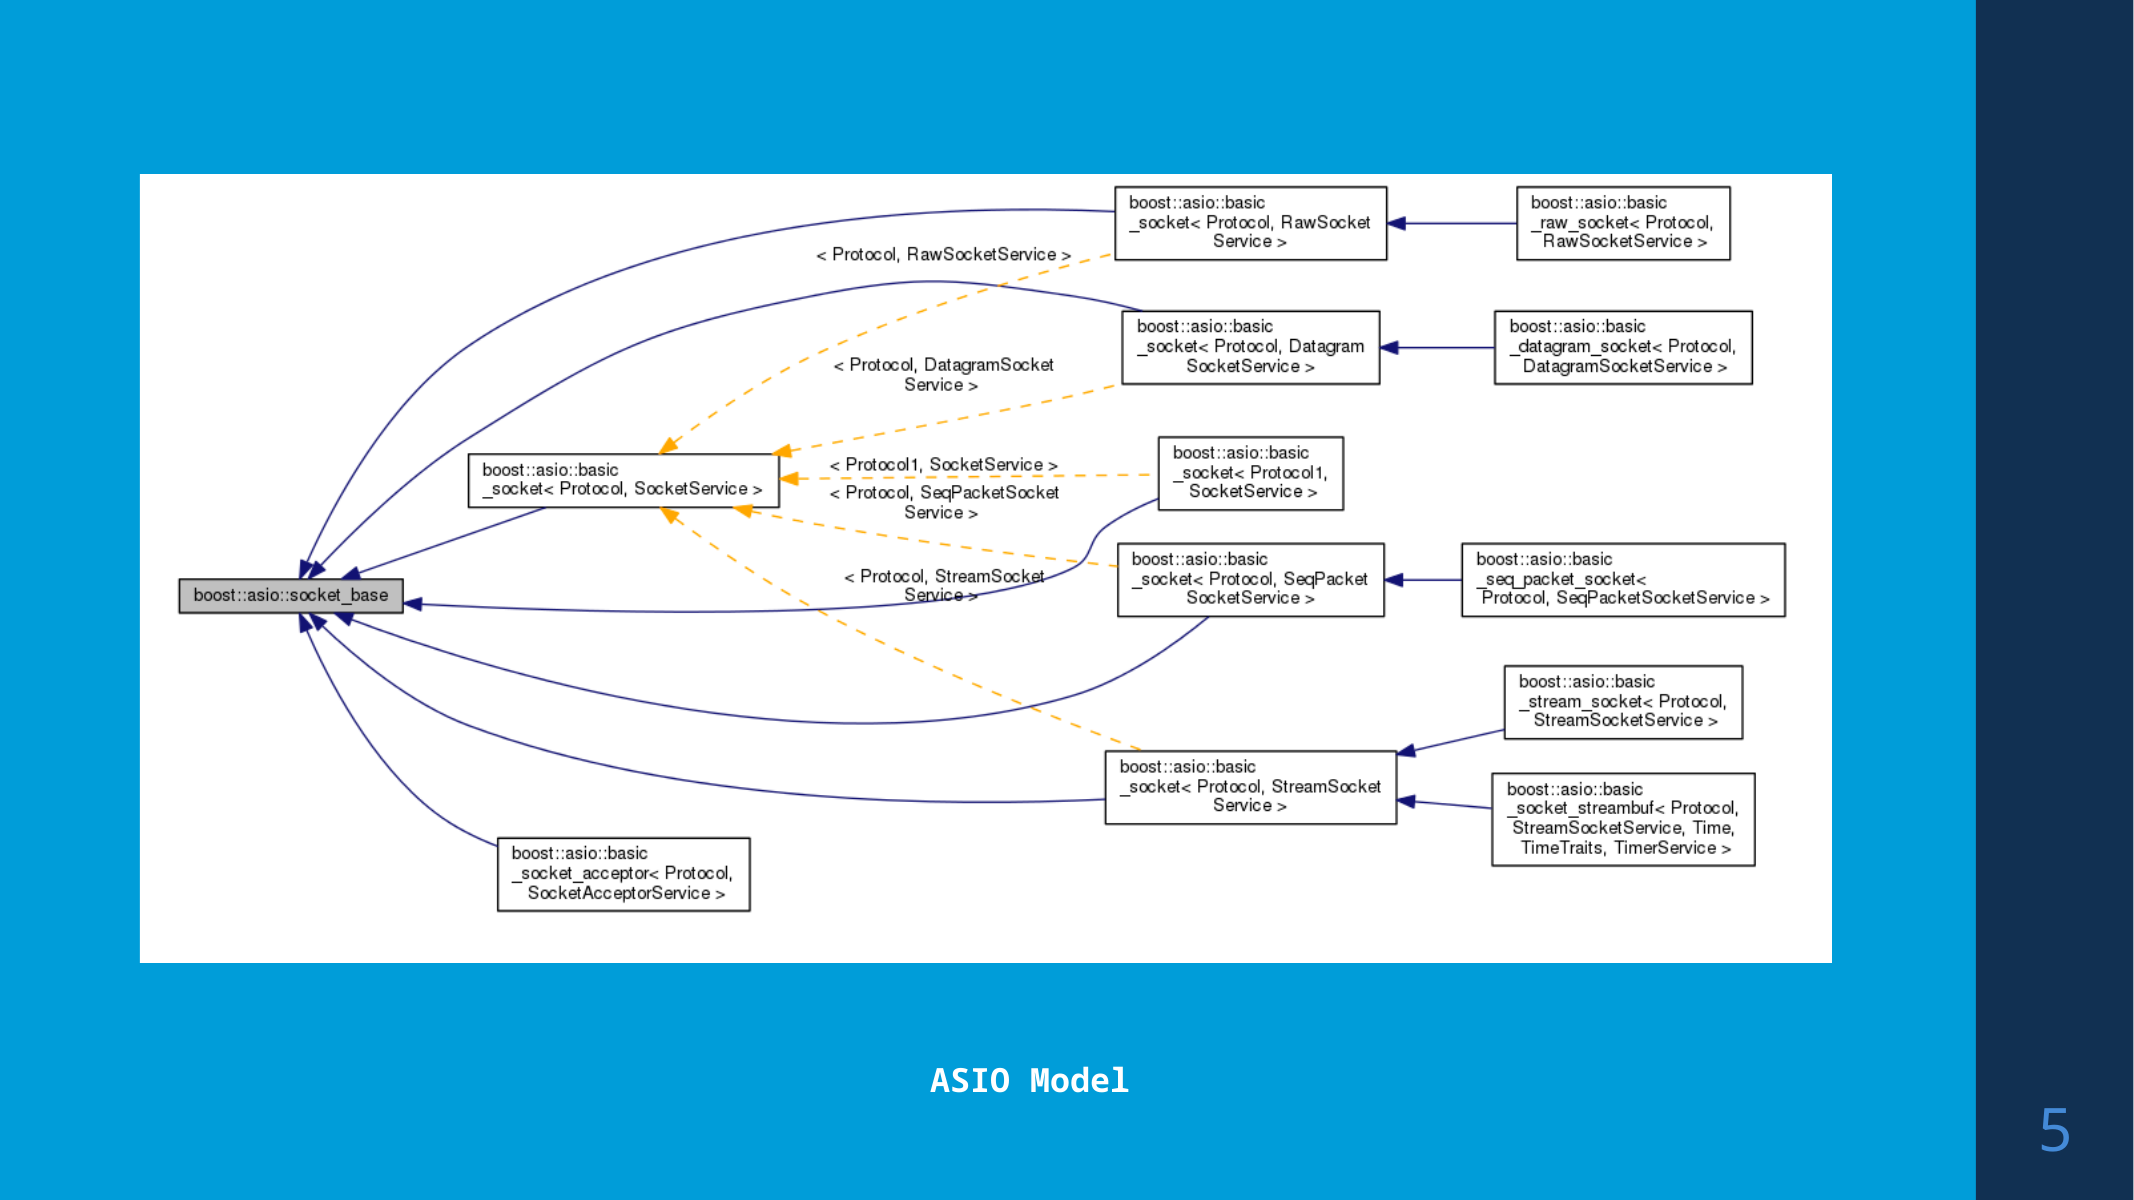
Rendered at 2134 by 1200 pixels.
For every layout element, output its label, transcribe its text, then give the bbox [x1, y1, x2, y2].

picture [140, 175, 1831, 962]
slide_number 5 [1975, 1080, 2134, 1184]
text_box ASIO Model [915, 1052, 1145, 1107]
